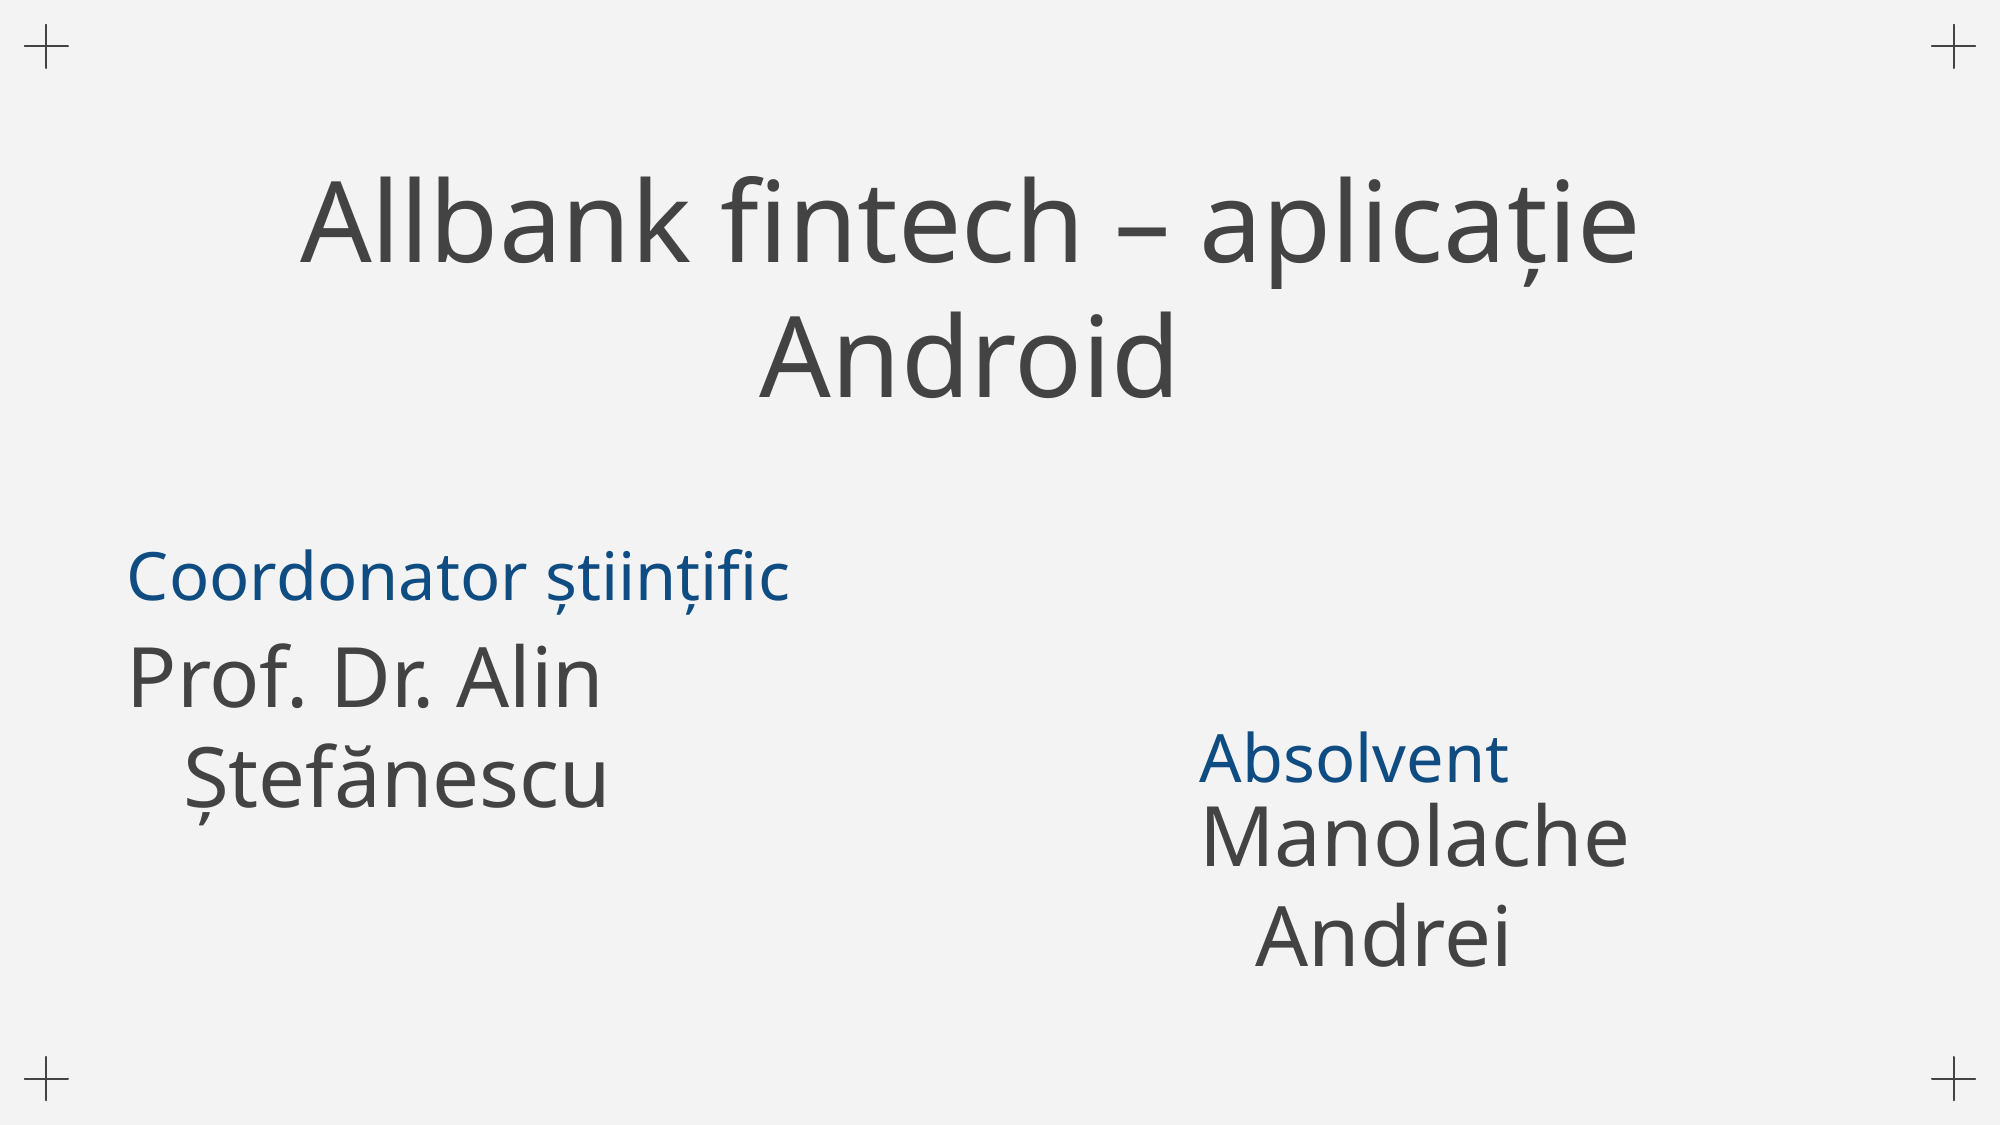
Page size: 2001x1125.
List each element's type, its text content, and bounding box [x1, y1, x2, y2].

text_box Prof. Dr. Alin Ștefănescu [93, 608, 963, 794]
subtitle Manolache Andrei [1165, 768, 1866, 895]
subtitle Absolvent [1165, 701, 1760, 791]
subtitle Coordonator științific [93, 519, 816, 608]
title Allbank fintech – aplicație Android [136, 134, 1805, 291]
